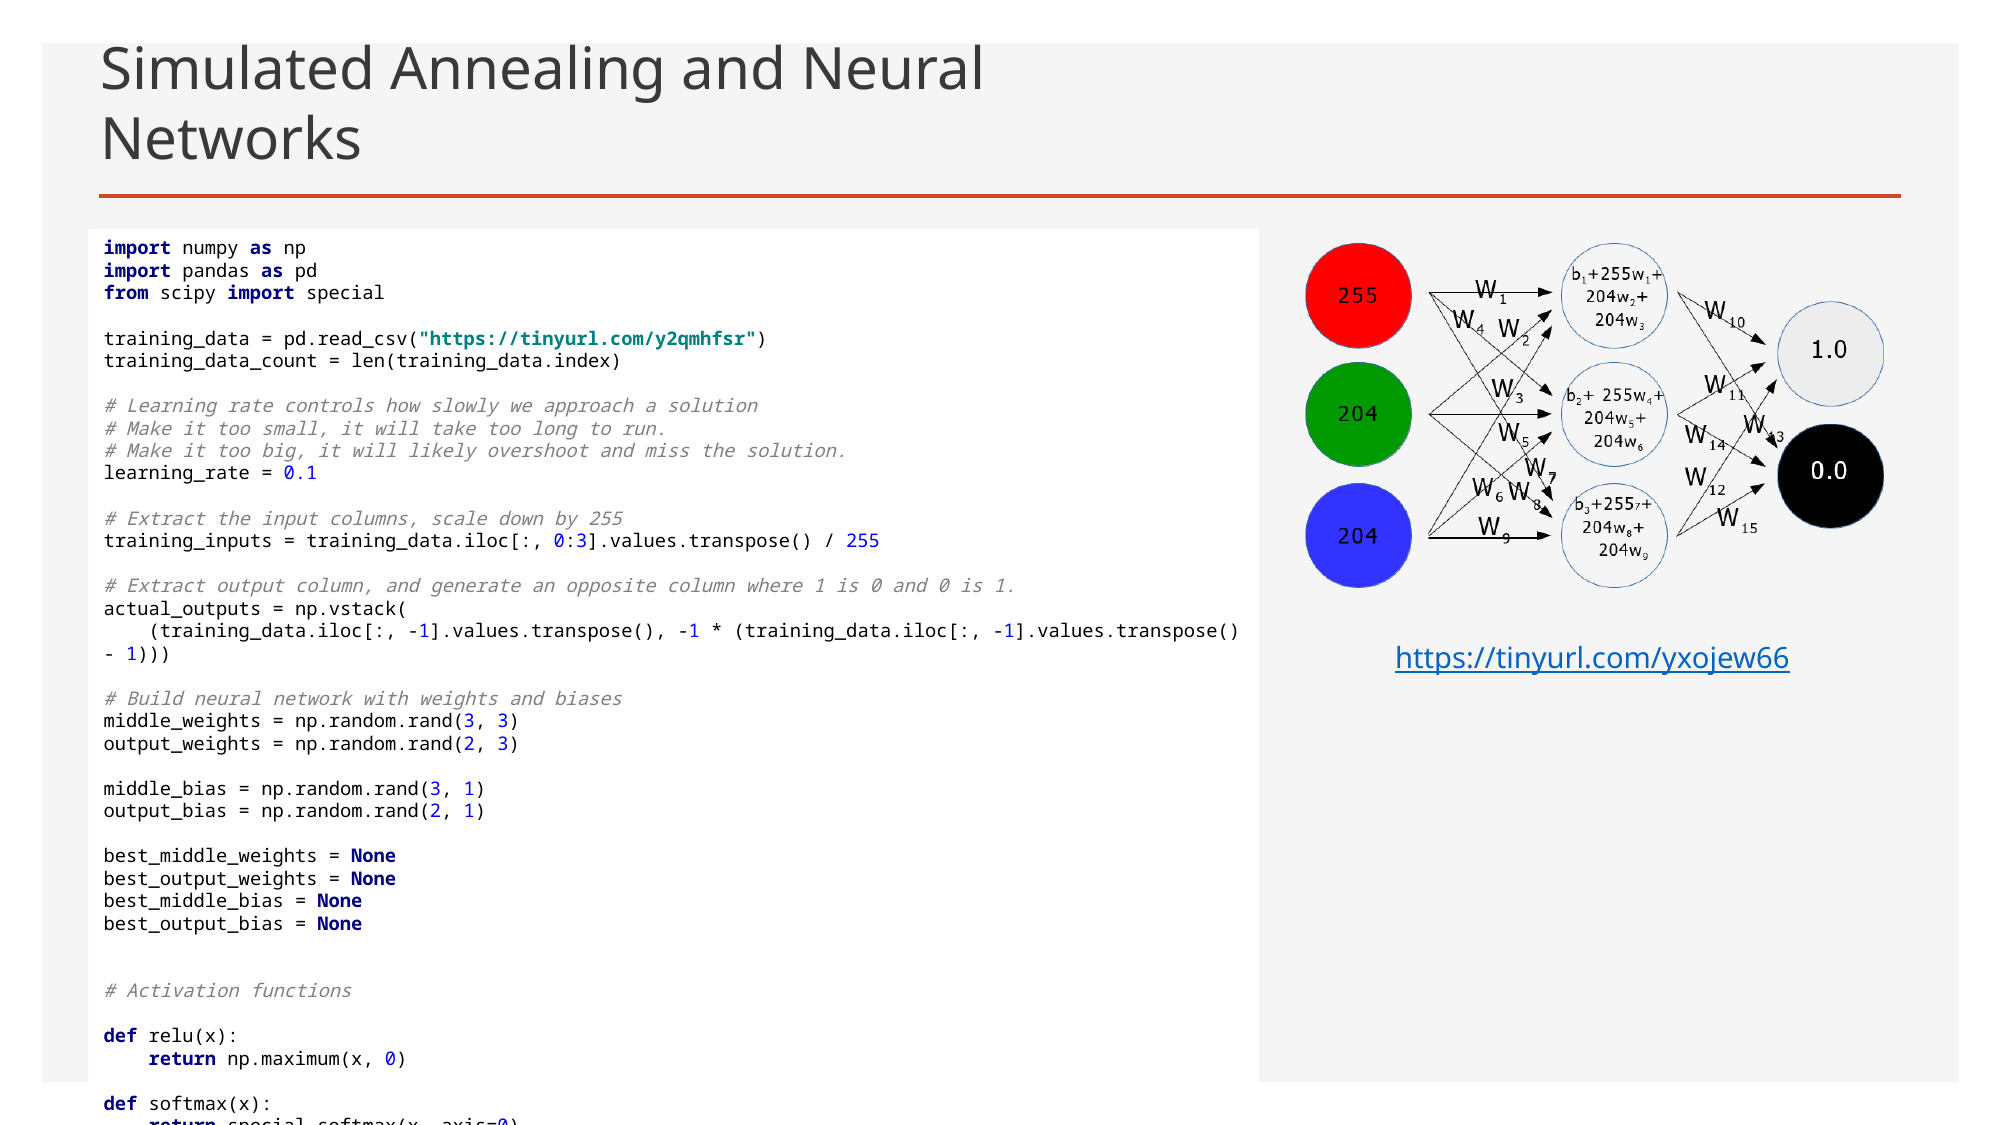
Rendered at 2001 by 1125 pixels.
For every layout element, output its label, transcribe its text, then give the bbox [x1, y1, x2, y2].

text_box https://tinyurl.com/yxojew66 [1380, 631, 1805, 722]
text_box import numpy as np import pandas as pd from scipy import special training_data = pd.read_csv("https://tinyurl.com/y2qmhfsr") training_data_count = len(training_data.index) # Learning rate controls how slowly we approach a solution # Make it too small, it will take too long to run. # Make it too big, it will likely overshoot and miss the solution. learning_rate = 0.1 # Extract the input columns, scale down by 255 training_inputs = training_data.iloc[:, 0:3].values.transpose() / 255 # Extract output column, and generate an opposite column where 1 is 0 and 0 is 1. actual_outputs = np.vstack( (training_data.iloc[:, -1].values.transpose(), -1 * (training_data.iloc[:, -1].values.transpose() - 1))) # Build neural network with weights and biases middle_weights = np.random.rand(3, 3) output_weights = np.random.rand(2, 3) middle_bias = np.random.rand(3, 1) output_bias = np.random.rand(2, 1) best_middle_weights = None best_output_weights = None best_middle_bias = None best_output_bias = None # Activation functions def relu(x): return np.maximum(x, 0) def softmax(x): return special.softmax(x, axis=0) def tanh(x): return np.tanh(x) best_loss = 10_000_000_000 # Execute training with simulated annealing # This is similar to hill-climbing except it occasionally allows inferior moves hoping to find a better solution # This is covered in depth in another online training "Intro to Mathematical Optimization" epochs = 1_000_000 temperature = 120.0 decrement = temperature / epochs new_loss = 1_000_000_000.0 for i in range(epochs): temperature -= decrement current_loss = new_loss # 20 hyper-parameters to randomly select from # Each parameter needs to be uniformly likely to be selected # So we will use some random number strategies to random_select = np.random.randint(0, 20) random_adjust = np.random.normal() * learning_rate random_row = 0 random_col = 0 # Randomly adjust middle layer weight if random_select < 9: random_row = np.random.randint(0, 3) random_col = np.random.randint(0, 3) if middle_weights[random_row, random_col] + random_adjust < -1.0: random_adjust = -1.0 - middle_weights[random_row, random_col] if middle_weights[random_row, random_col] + random_adjust > 1.0: random_adjust = 1.0 - middle_weights[random_row, random_col] middle_weights[random_row, random_col] += random_adjust # Randomly adjust outer layer weight elif random_select < 15: random_row = np.random.randint(0, 2) random_col = np.random.randint(0, 3) if output_weights[random_row, random_col] + random_adjust < -1.0: random_adjust = -1.0 - output_weights[random_row, random_col] if output_weights[random_row, random_col] + random_adjust > 1.0: random_adjust = 1.0 - output_weights[random_row, random_col] output_weights[random_row, random_col] += random_adjust # Randomly adjust middle layer bias elif random_select < 18: random_row = np.random.randint(3) random_col = 0 if middle_bias[random_row, random_col] + random_adjust < 0.0: random_adjust = 0.0 - middle_bias[random_row, random_col] if middle_bias[random_row, random_col] + random_adjust > 1.0: random_adjust = 1.0 - middle_bias[random_row, random_col] middle_bias[random_row, random_col] += random_adjust # Randomly adjust outer layer bias elif random_select < 20: random_row = np.random.randint(2) random_col = 0 if output_bias[random_row, random_col] + random_adjust < 0.0: random_adjust = 0.0 - output_bias[random_row, random_col] if output_bias[random_row, random_col] + random_adjust > 1.0: random_adjust = 1.0 - output_bias[random_row, random_col] output_bias[random_row, random_col] += random_adjust # Calculate outputs with the given weights, biases, and activation functions for all three layers training_outputs = softmax(output_bias + output_weights.dot(tanh(middle_bias + middle_weights.dot(training_inputs)))) # Calculate the mean squared loss new_loss = np.sum((actual_outputs - training_outputs) ** 2) / training_data_count # If the loss improves, keep the random adjustment. Otherwise revert. if new_loss < best_loss: best_loss = new_loss print("TEMP {0}, LOSS {1}->{2}".format(temperature,current_loss,new_loss)) current_loss = new_loss # Save solution best_middle_weights = middle_weights.copy() best_output_weights = output_weights.copy() best_middle_bias = middle_bias.copy() best_output_bias = output_bias.copy() elif new_loss < current_loss: current_loss = new_loss # Do a weighted coin flip based on temperature to determine whether to accept inferior move elif np.random.uniform(0, 1) <= np.exp((-(new_loss - current_loss)) / temperature): current_loss = new_loss #print("{0}<-{1}".format(new_loss,current_loss)) # Undo the random adjust if loss hasn't improved or coin flip fails elif random_select < 9: middle_weights[random_row, random_col] -= random_adjust elif random_select < 15: output_weights[random_row, random_col] -= random_adjust elif random_select < 18: middle_bias[random_row, random_col] -= random_adjust elif random_select < 20: output_bias[random_row, random_col] -= random_adjust # Set best solution middle_weights = best_middle_weights output_weights = best_output_weights middle_bias = best_middle_bias output_bias = best_output_bias # Interact and test with new colors def predict_probability(r, g, b): input_colors = np.array([r, g, b]).transpose() / 255 output = softmax(output_bias + output_weights.dot(tanh(middle_bias + middle_weights.dot(input_colors)))) return output def predict_font_shade(r, g, b): output_values = predict_probability(r, g, b) if output_values[0, 0] > output_values[1, 0]: return "DARK" else: return "LIGHT" while True: n = input("Predict light or dark font. Input values R,G,B: ") (r, g, b) = n.split(",") print(predict_font_shade(int(r), int(g), int(b))) [88, 228, 1259, 1125]
title Simulated Annealing and Neural Networks [85, 73, 1214, 179]
picture [1298, 230, 1894, 597]
